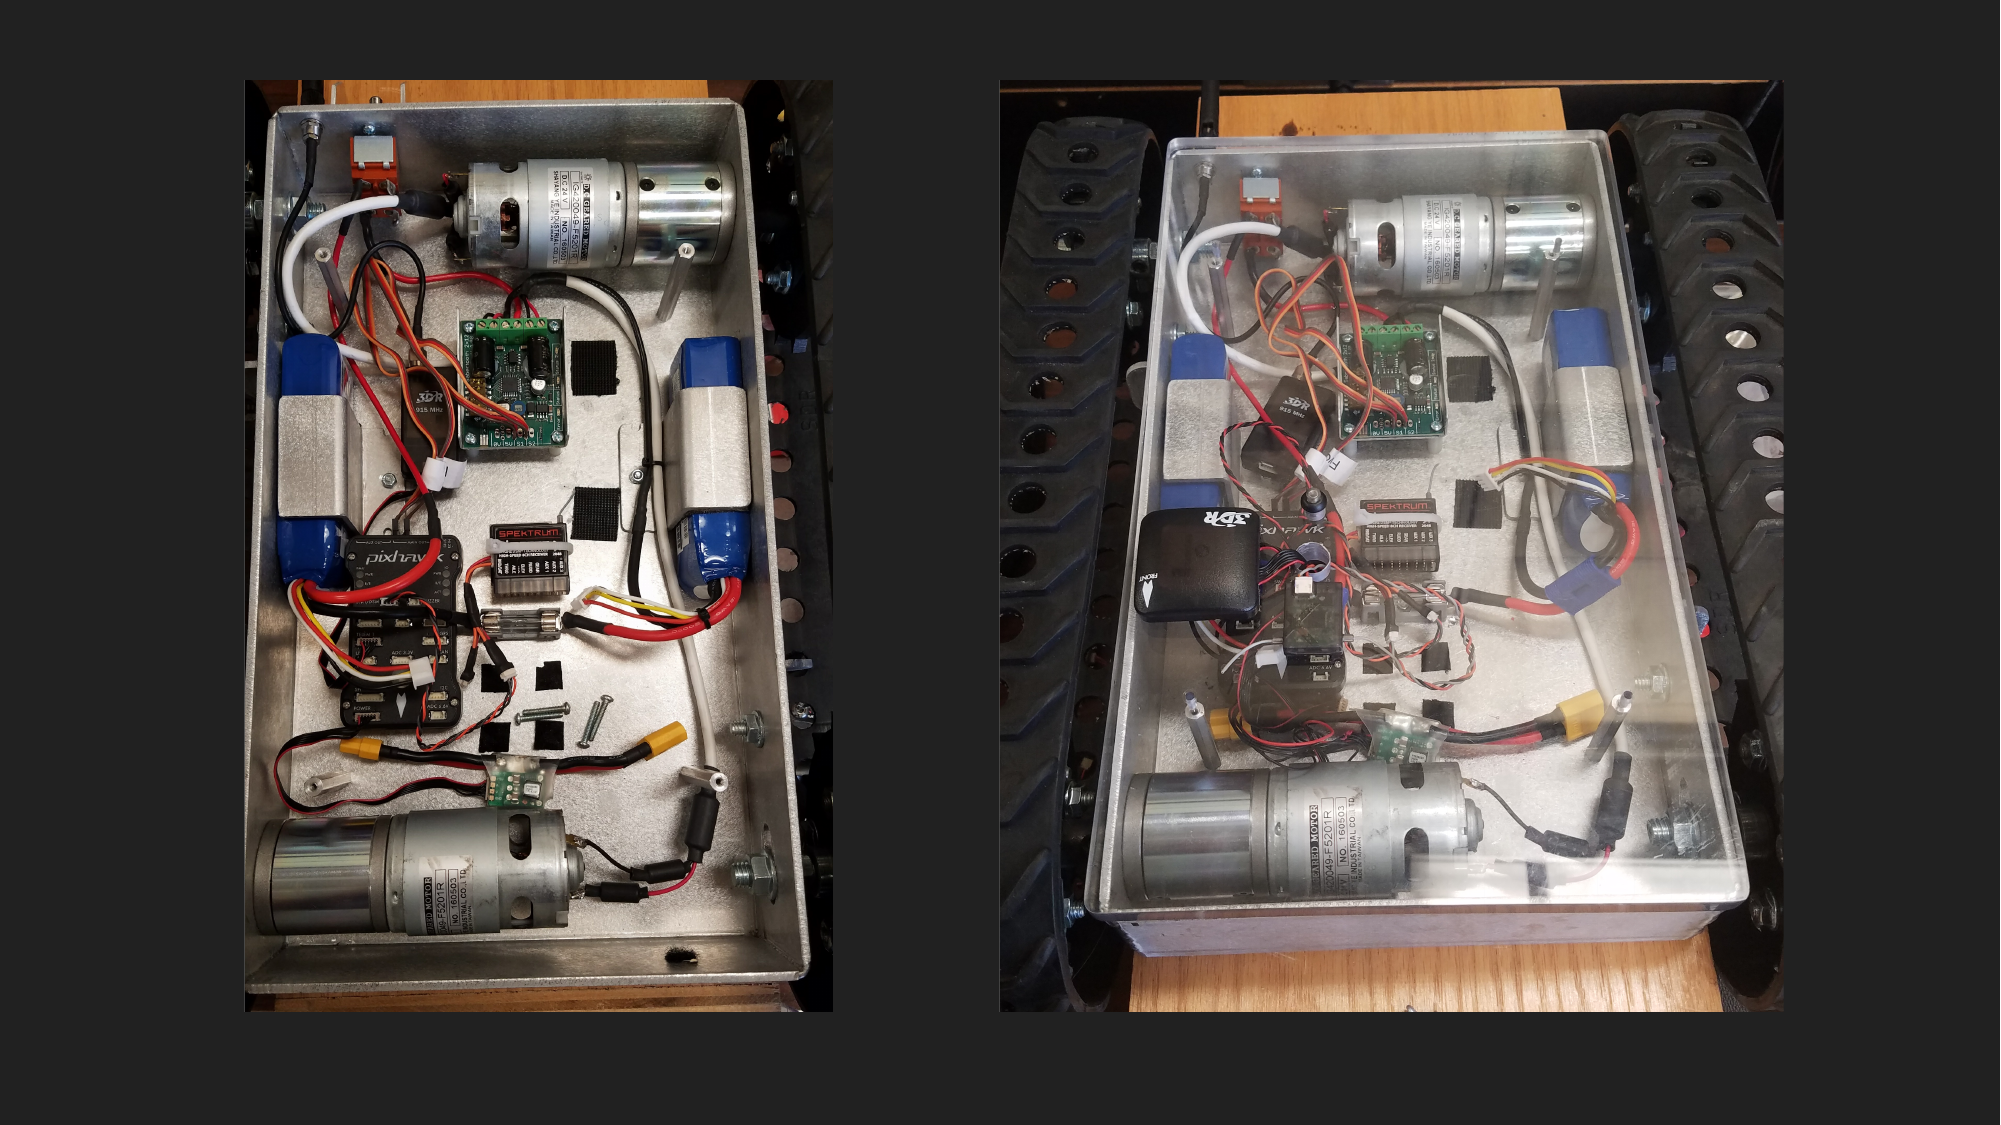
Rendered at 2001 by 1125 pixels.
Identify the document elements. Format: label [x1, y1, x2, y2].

picture [72, 80, 1858, 1012]
